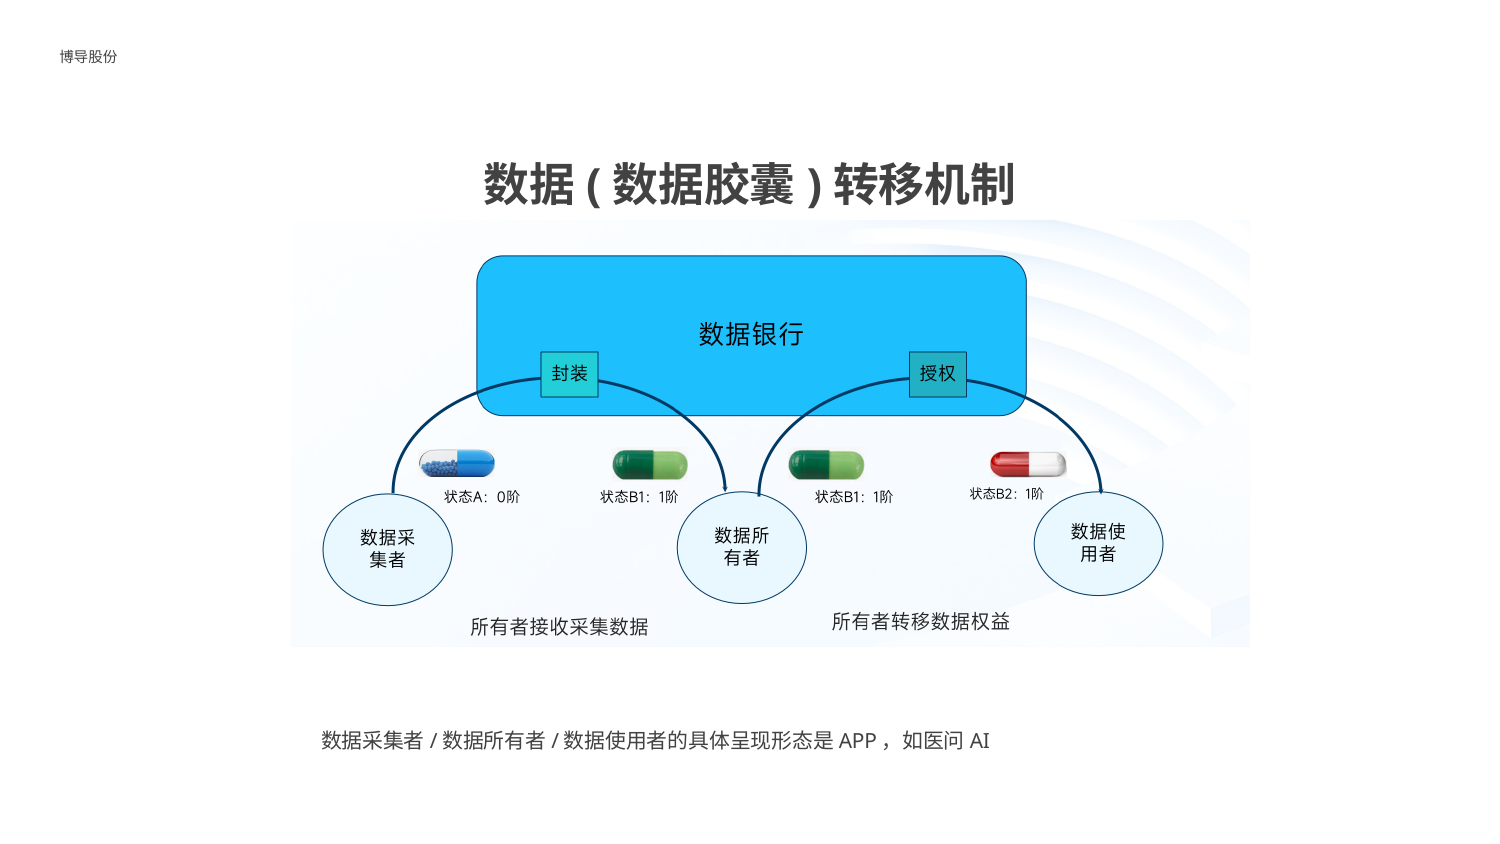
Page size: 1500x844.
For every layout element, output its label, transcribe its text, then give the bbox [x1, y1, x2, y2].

subtitle 博导股份 [59, 35, 743, 75]
picture [290, 220, 1250, 647]
title 数据(数据胶囊)转移机制 [117, 162, 1382, 304]
list 数据采集者/数据所有者/数据使用者的具体呈现形态是APP，如医问AI [321, 688, 1179, 753]
